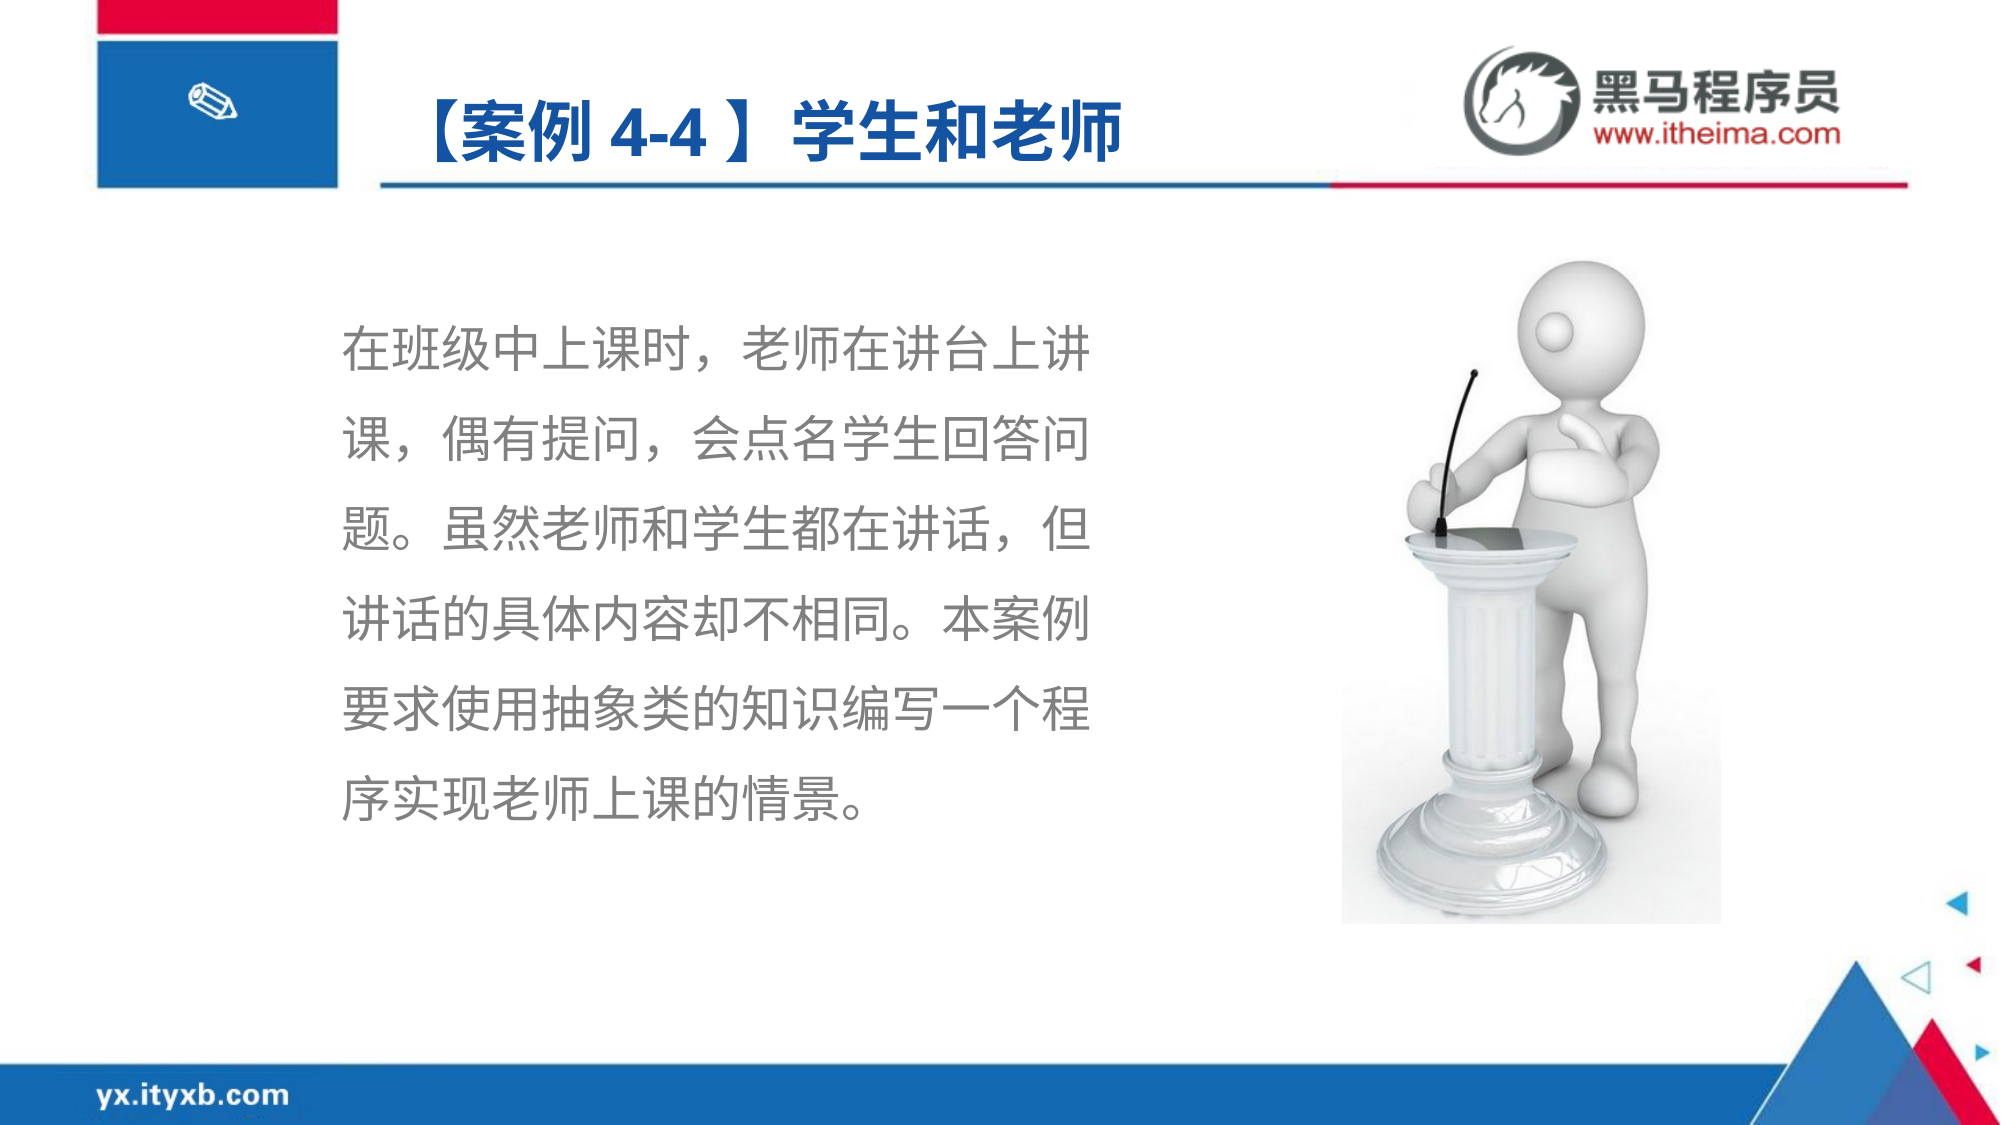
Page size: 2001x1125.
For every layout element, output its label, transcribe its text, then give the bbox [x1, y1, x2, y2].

text_box 在班级中上课时，老师在讲台上讲课，偶有提问，会点名学生回答问题。虽然老师和学生都在讲话，但讲话的具体内容却不相同。本案例要求使用抽象类的知识编写一个程序实现老师上课的情景。 [326, 279, 1145, 855]
text_box 【案例4-4】学生和老师 [379, 82, 1452, 177]
picture [0, 0, 2001, 1125]
